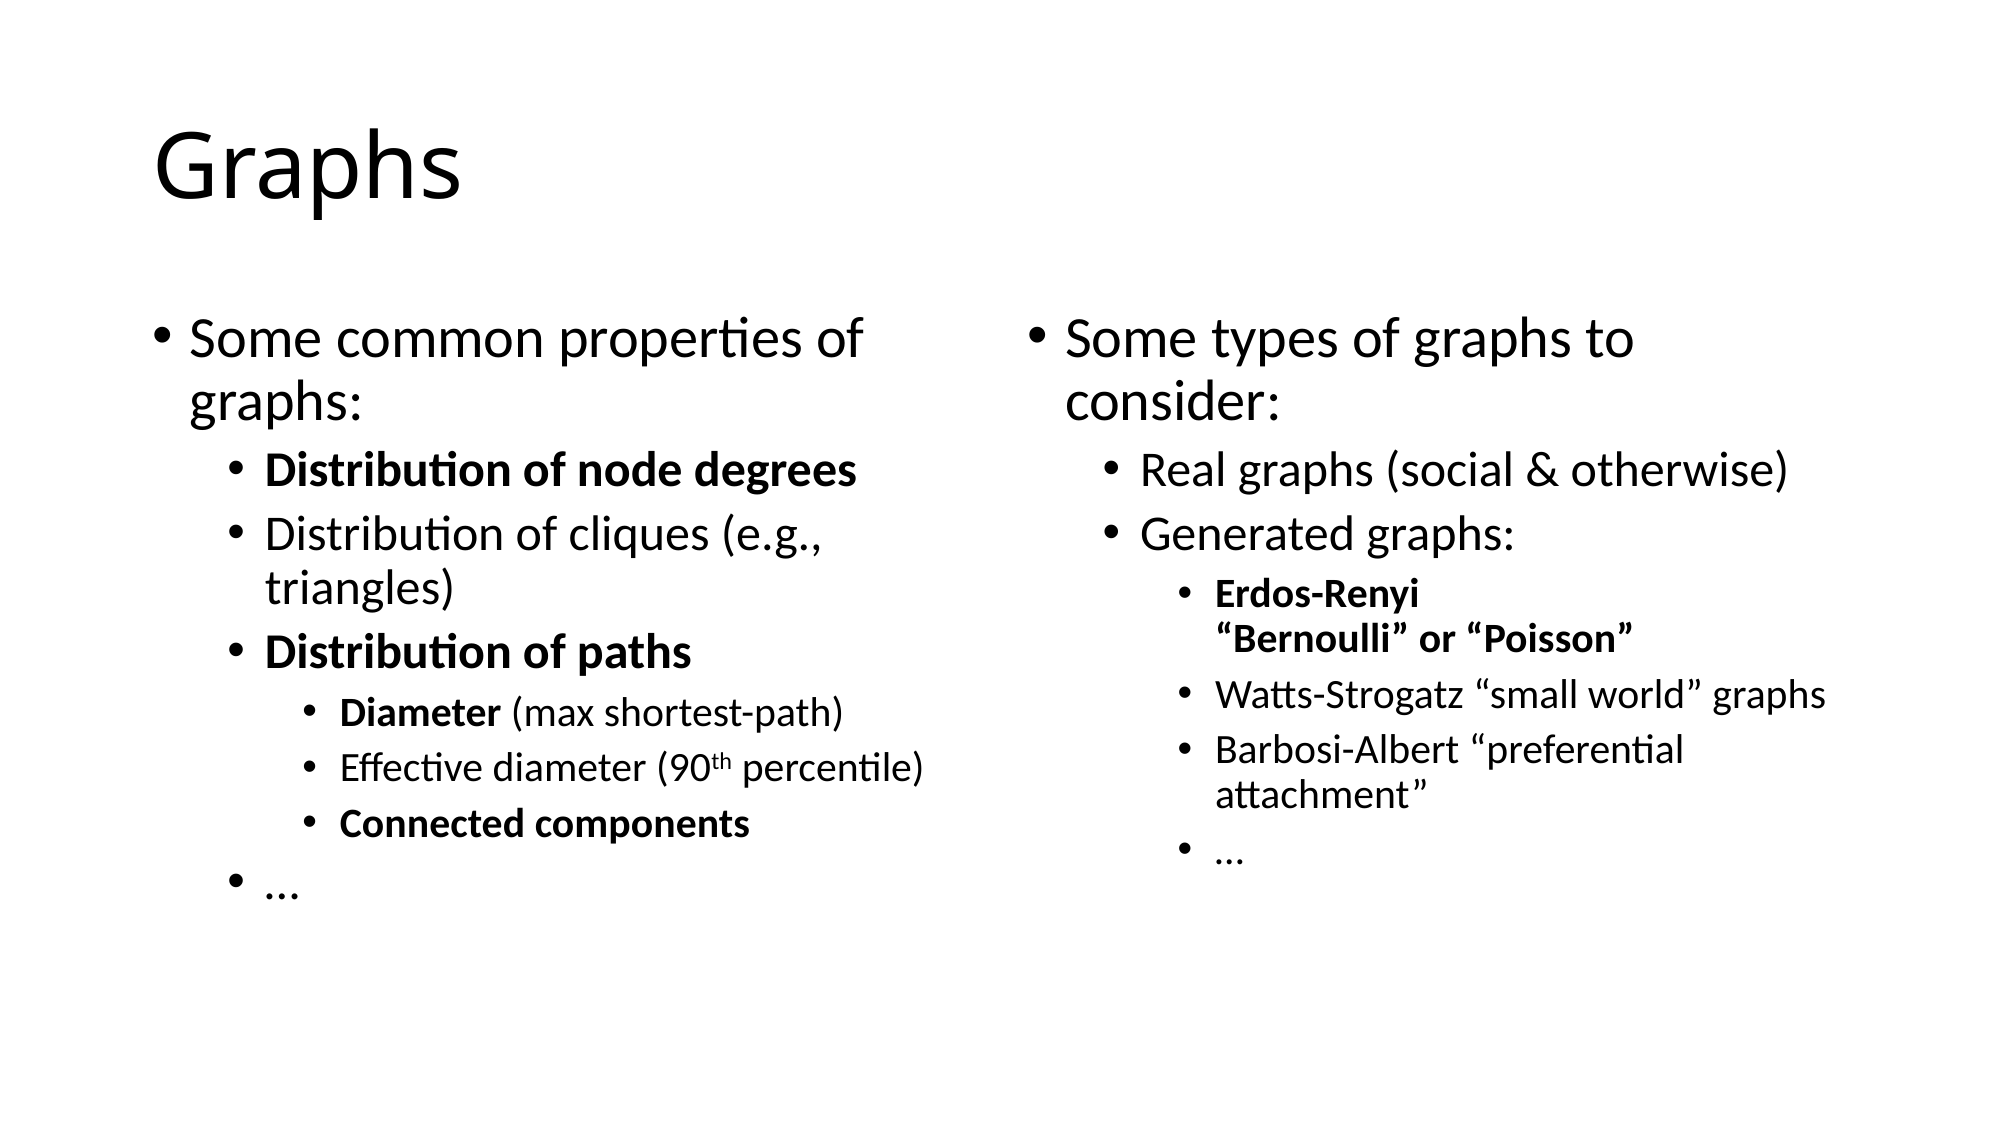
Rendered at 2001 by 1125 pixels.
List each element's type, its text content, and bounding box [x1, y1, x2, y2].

list Some types of graphs to consider: Real graphs (social & otherwise) Generated graphs: Erdos-Renyi “Bernoulli” or “Poisson” Watts-Strogatz “small world” graphs Barbosi-Albert “preferential attachment” … [1012, 299, 1863, 1014]
list Some common properties of graphs: Distribution of node degrees Distribution of cliques (e.g., triangles) Distribution of paths Diameter (max shortest-path) Effective diameter (90th percentile) Connected components … [137, 299, 988, 1014]
title Graphs [137, 59, 1863, 278]
